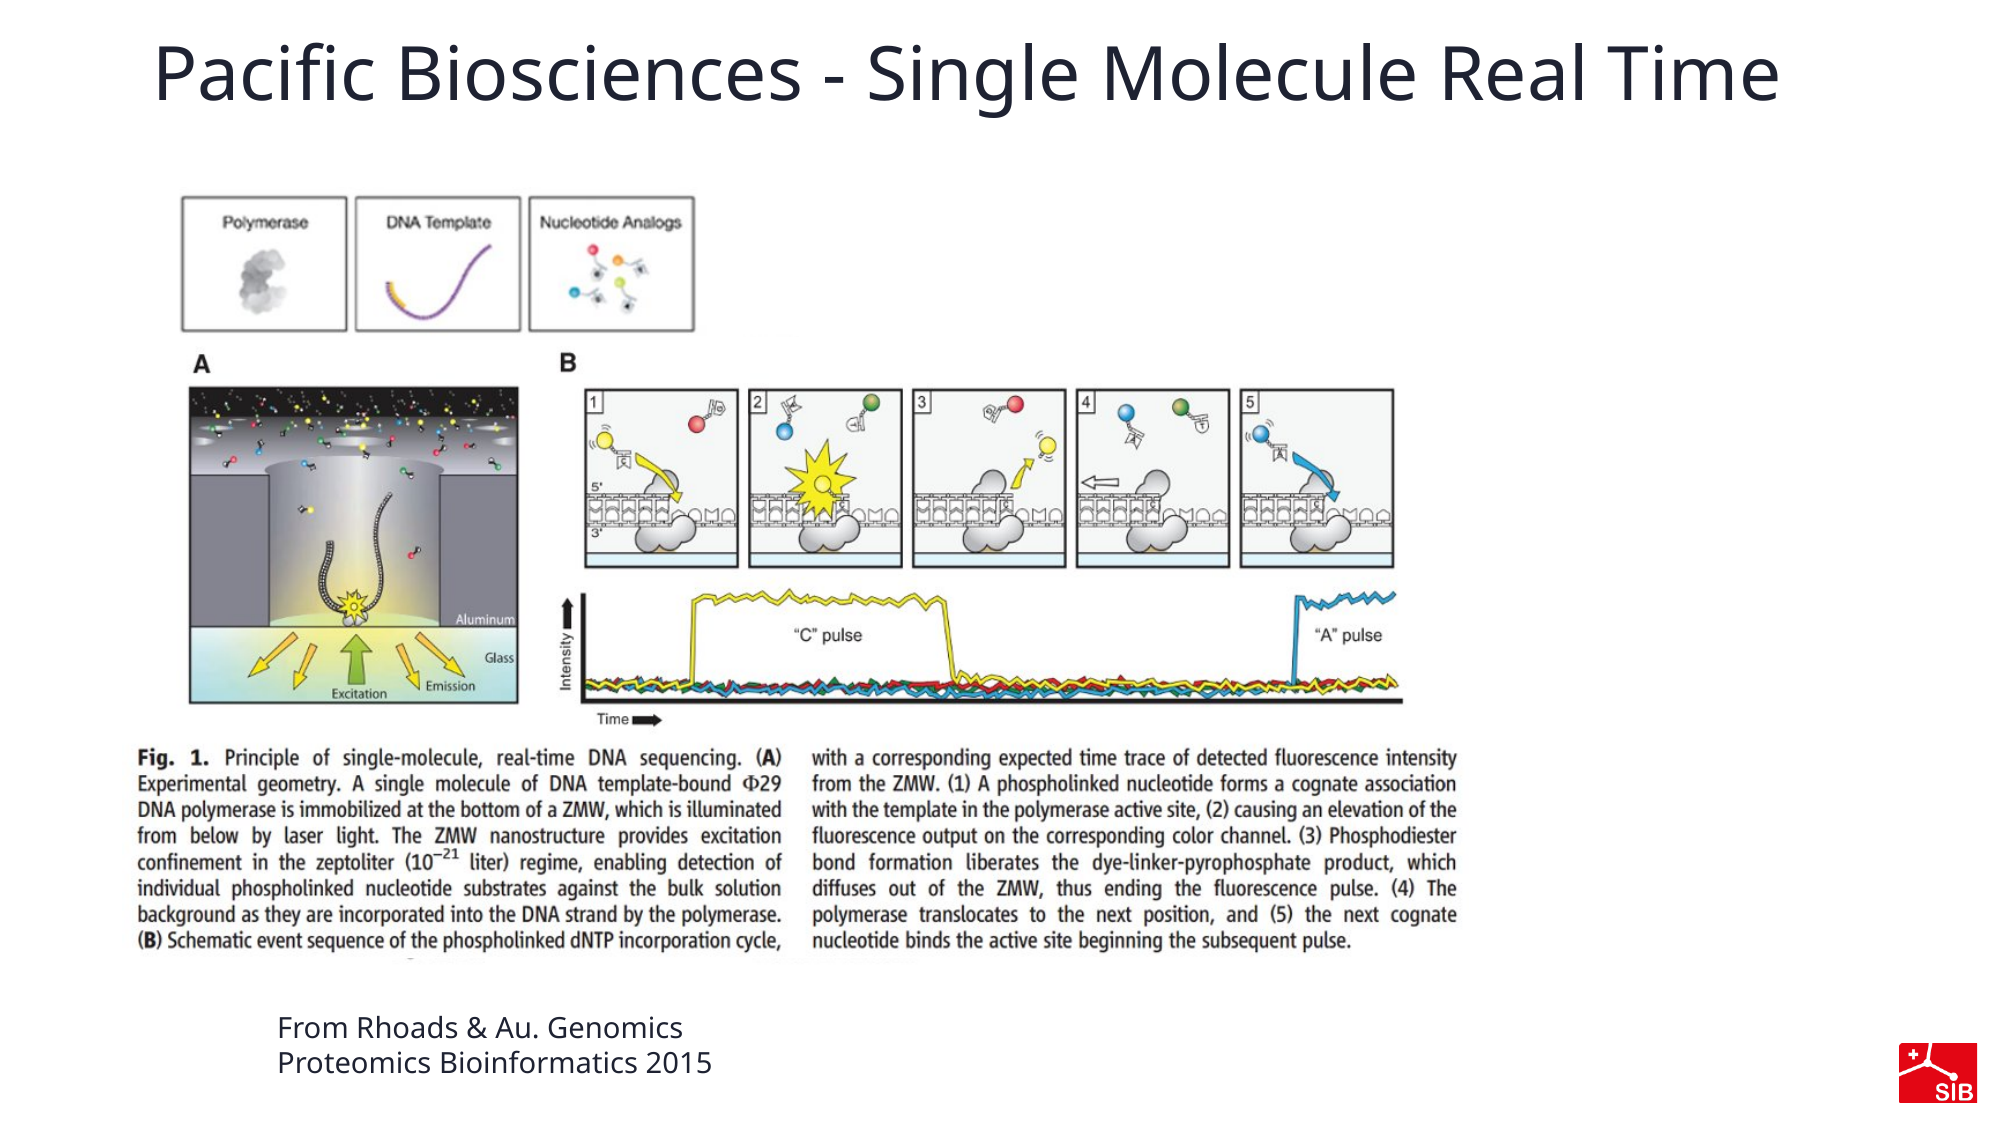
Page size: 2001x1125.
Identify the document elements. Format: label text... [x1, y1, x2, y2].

picture [122, 187, 1470, 978]
title Pacific Biosciences - Single Molecule Real Time [137, 42, 1863, 117]
text_box From Rhoads & Au. Genomics Proteomics Bioinformatics 2015 [262, 1002, 1042, 1088]
